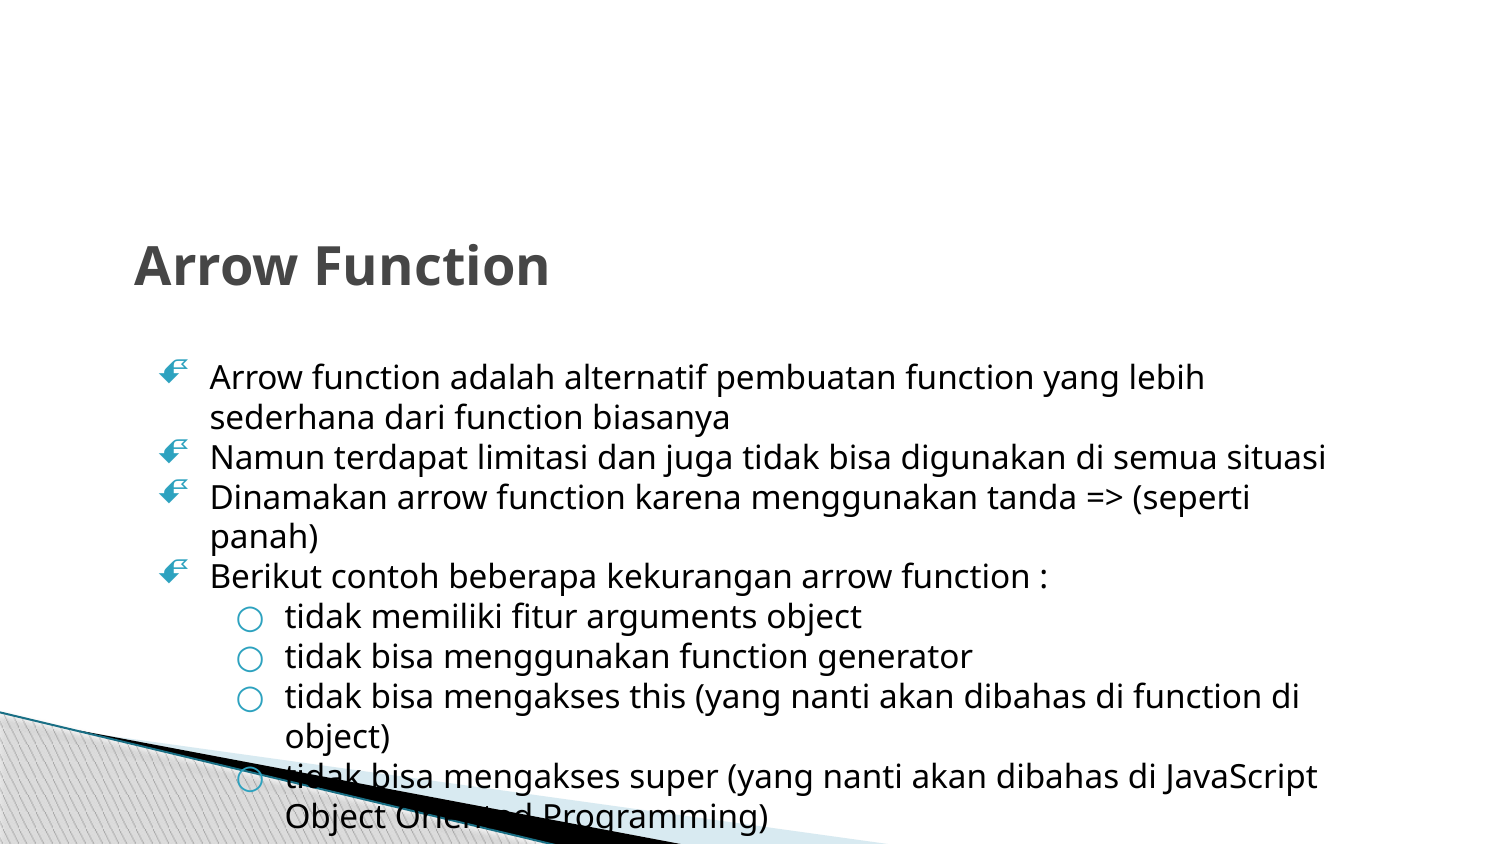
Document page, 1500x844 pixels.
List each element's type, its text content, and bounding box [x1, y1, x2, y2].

title Arrow Function [119, 216, 1381, 305]
list Arrow function adalah alternatif pembuatan function yang lebih sederhana dari function biasanya Namun terdapat limitasi dan juga tidak bisa digunakan di semua situasi Dinamakan arrow function karena menggunakan tanda => (seperti panah) Berikut contoh beberapa kekurangan arrow function : tidak memiliki fitur arguments object tidak bisa menggunakan function generator tidak bisa mengakses this (yang nanti akan dibahas di function di object) tidak bisa mengakses super (yang nanti akan dibahas di JavaScript Object Oriented Programming) [119, 341, 1381, 712]
